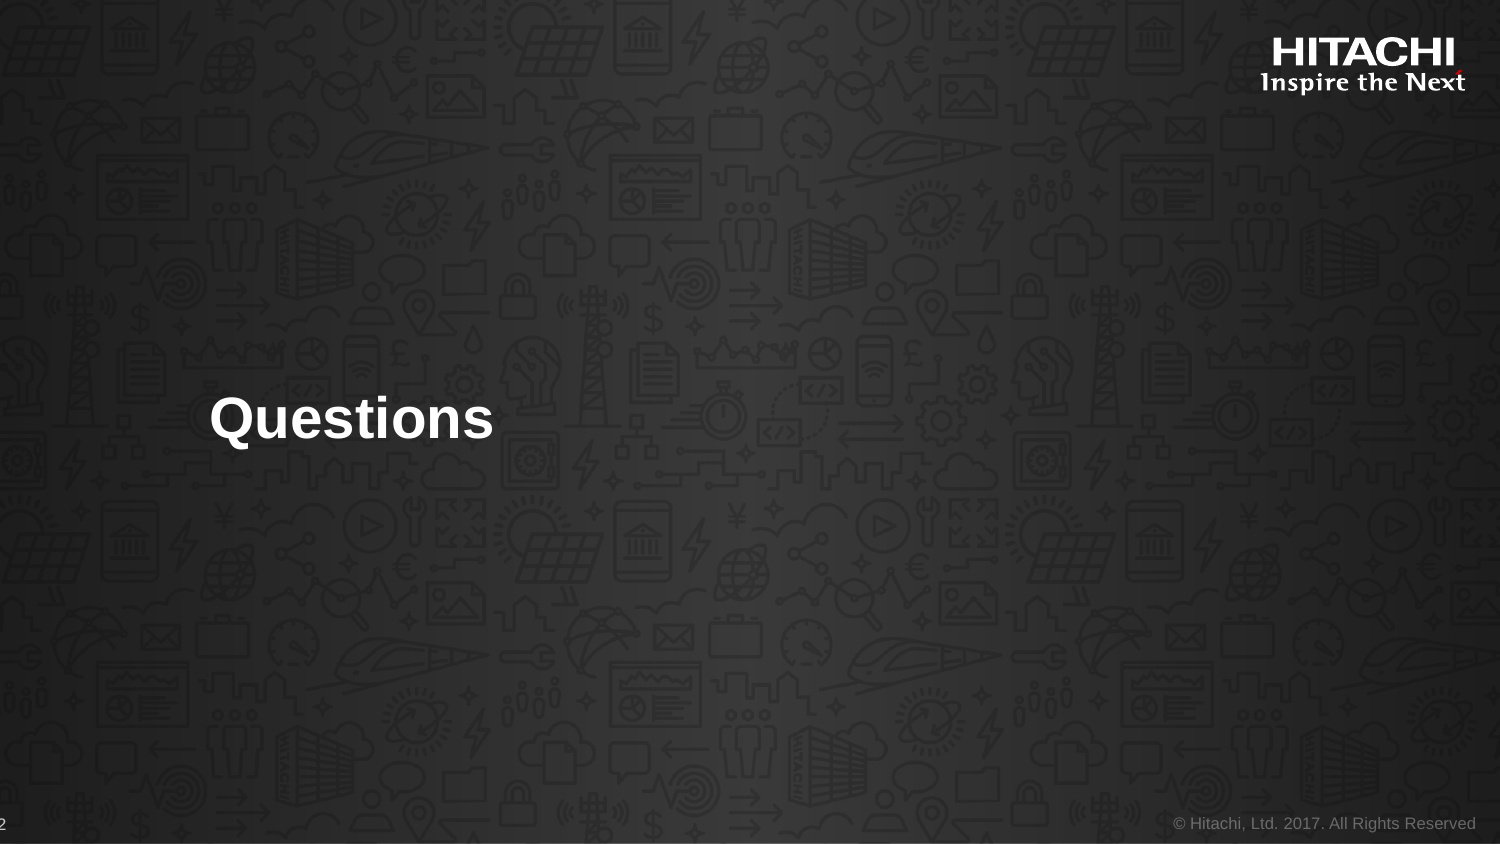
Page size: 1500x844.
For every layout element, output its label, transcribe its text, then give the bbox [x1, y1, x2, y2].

title Questions [194, 380, 1451, 520]
